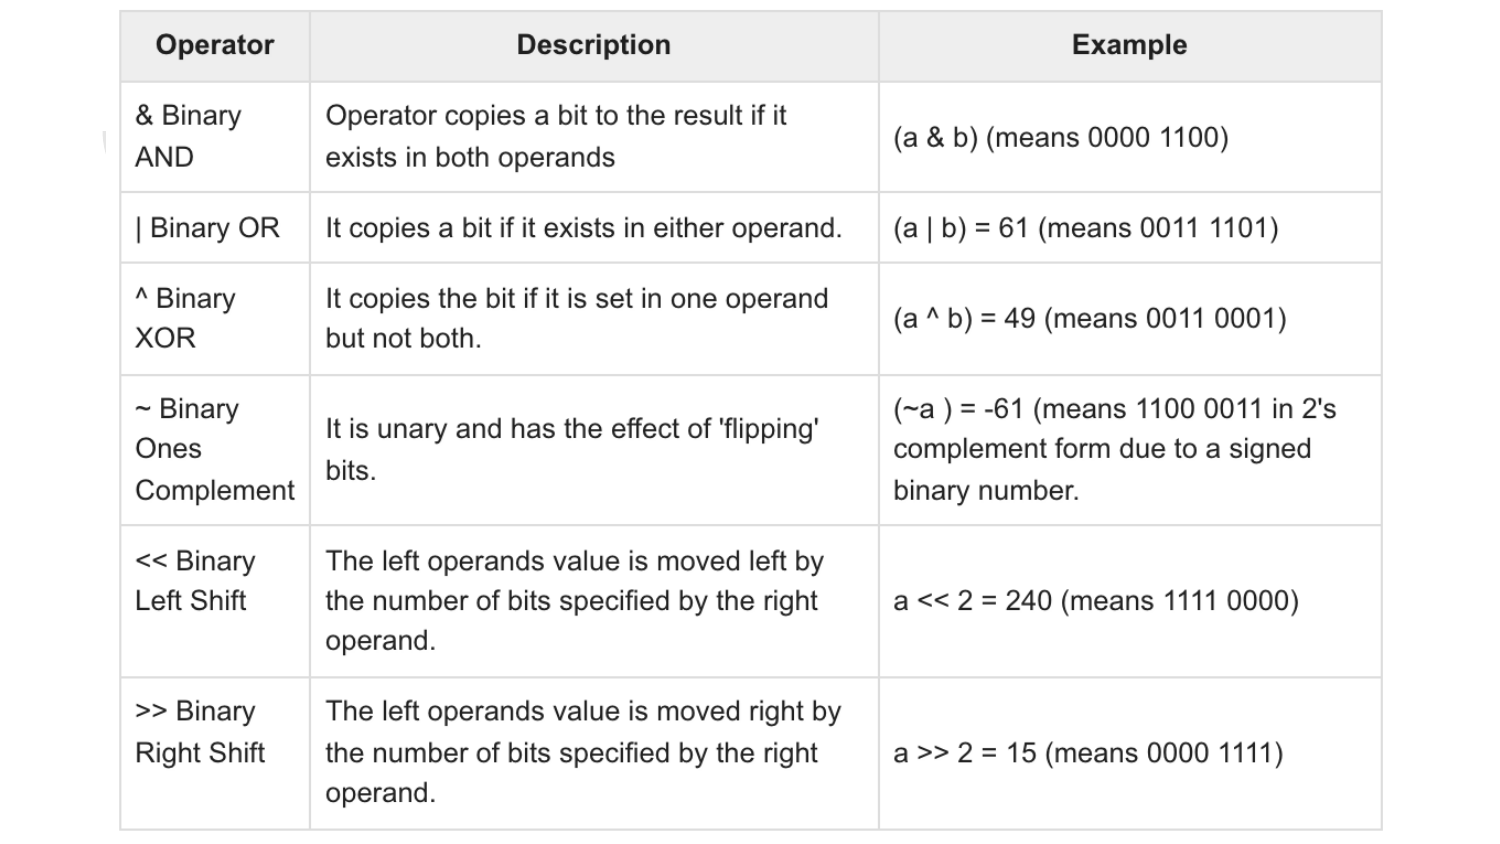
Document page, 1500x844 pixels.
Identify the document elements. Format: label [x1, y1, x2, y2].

picture [106, 0, 1394, 844]
